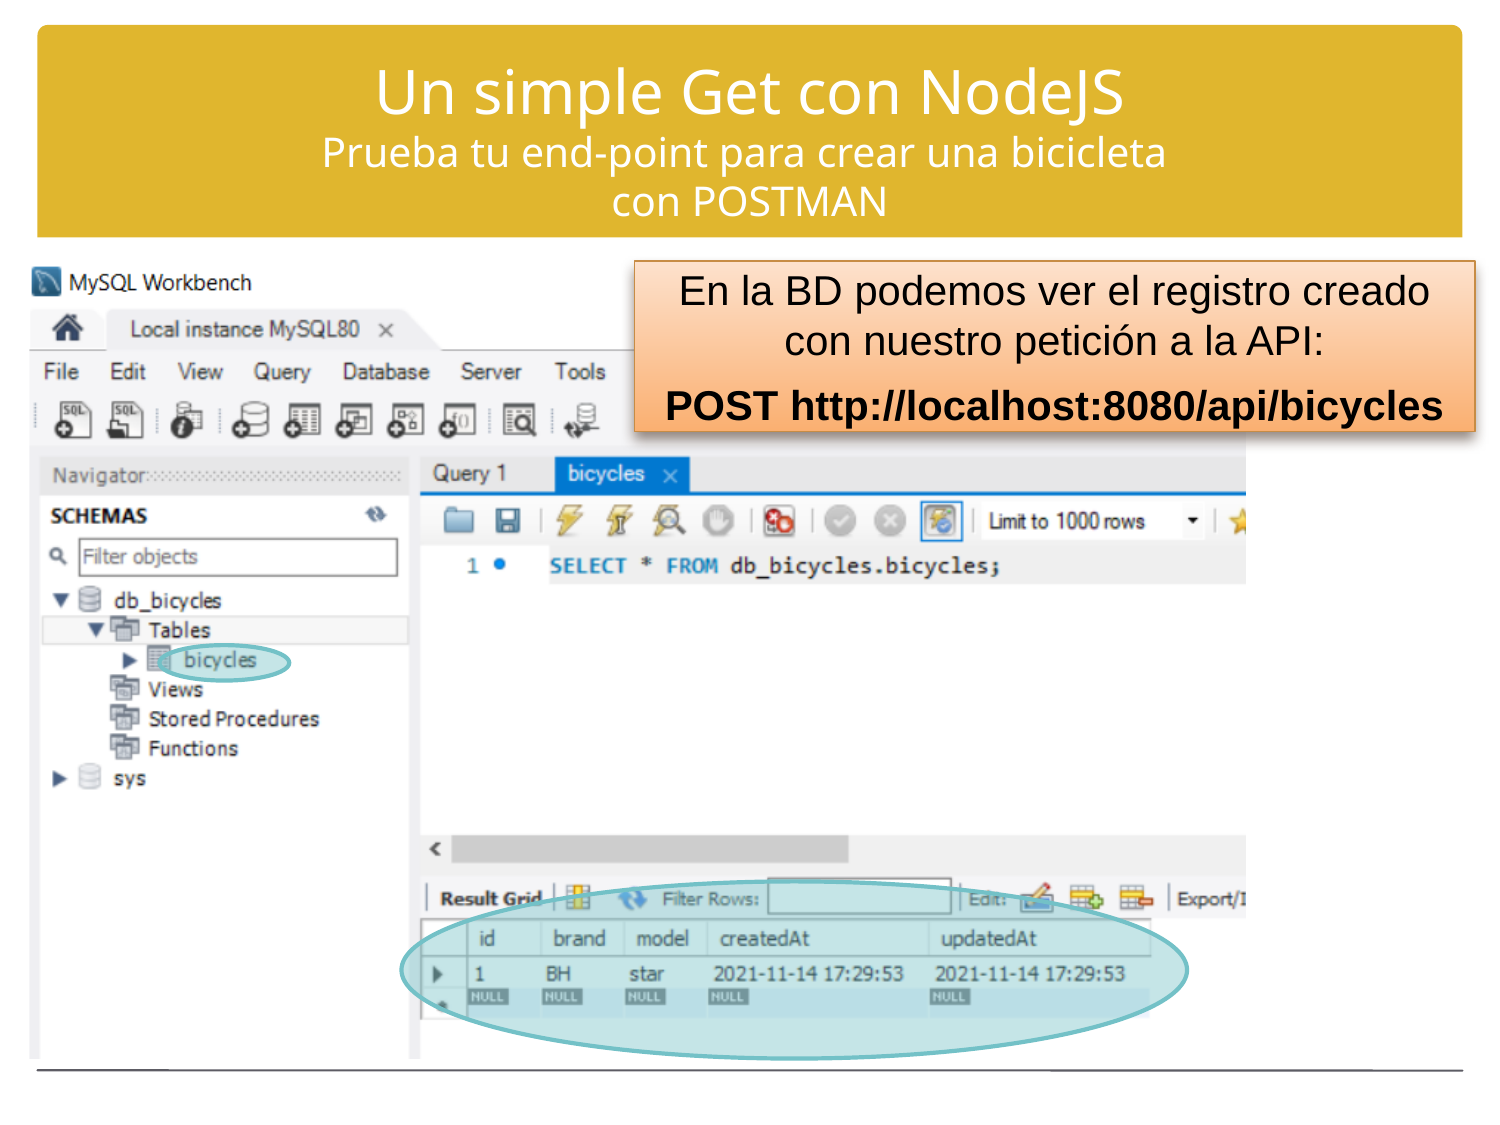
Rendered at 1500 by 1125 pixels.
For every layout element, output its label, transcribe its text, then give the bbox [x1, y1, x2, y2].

title Un simple Get con NodeJS Prueba tu end-point para crear una bicicleta con POSTMAN [50, 45, 1450, 233]
picture [29, 260, 1247, 1059]
text_box En la BD podemos ver el registro creado con nuestro petición a la API: POST http://localhost:8080/api/bicycles [1247, 260, 1476, 432]
